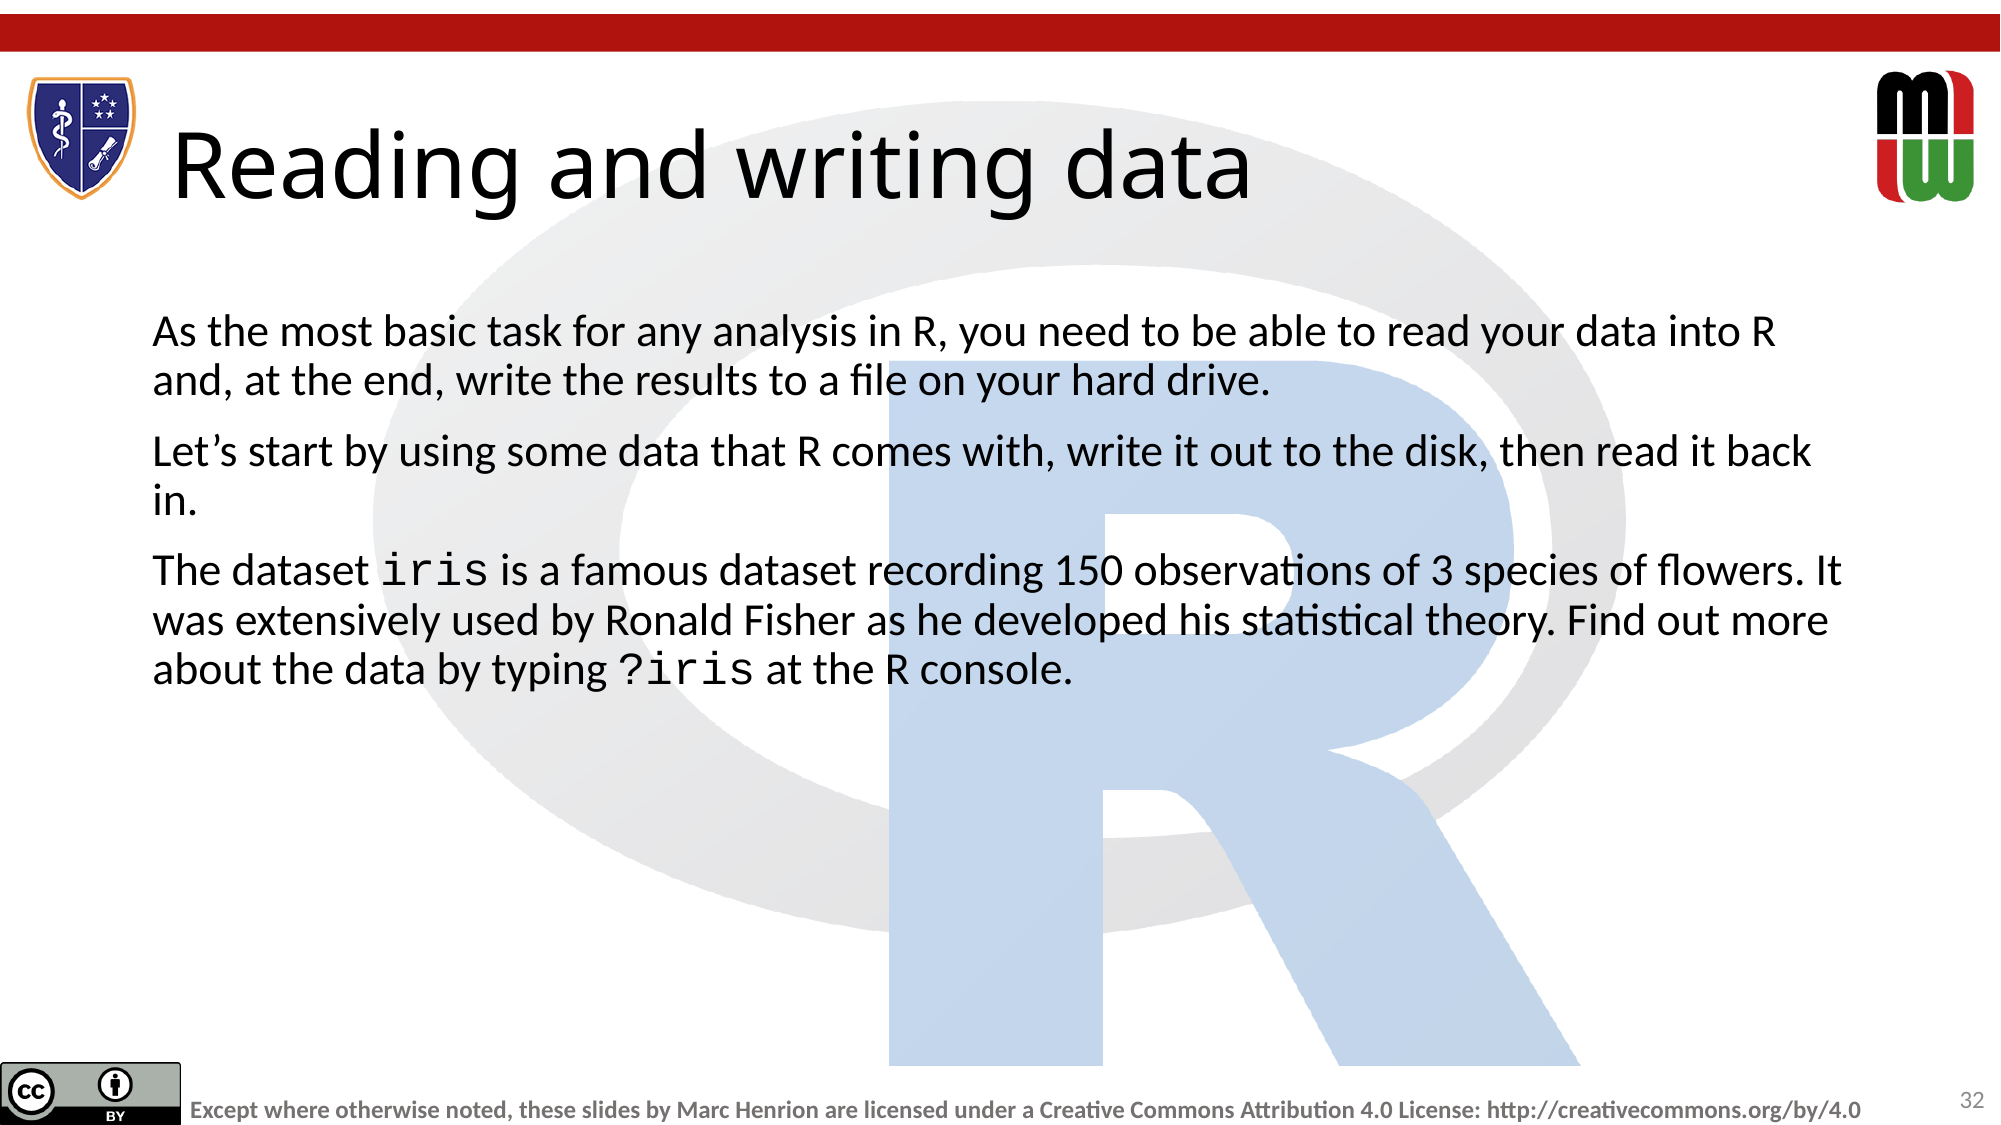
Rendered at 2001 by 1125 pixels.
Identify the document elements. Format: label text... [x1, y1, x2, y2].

title Reading and writing data [155, 59, 1851, 278]
picture [0, 1062, 181, 1125]
picture [0, 53, 161, 215]
slide_number 32 [1550, 1073, 2000, 1125]
list As the most basic task for any analysis in R, you need to be able to read your data into R and, at the end, write the results to a file on your hard drive. Let’s start by using some data that R comes with, write it out to the disk, then read it back in. The dataset iris is a famous dataset recording 150 observations of 3 species of flowers. It was extensively used by Ronald Fisher as he developed his statistical theory. Find out more about the data by typing ?iris at the R console. [137, 299, 1863, 1066]
